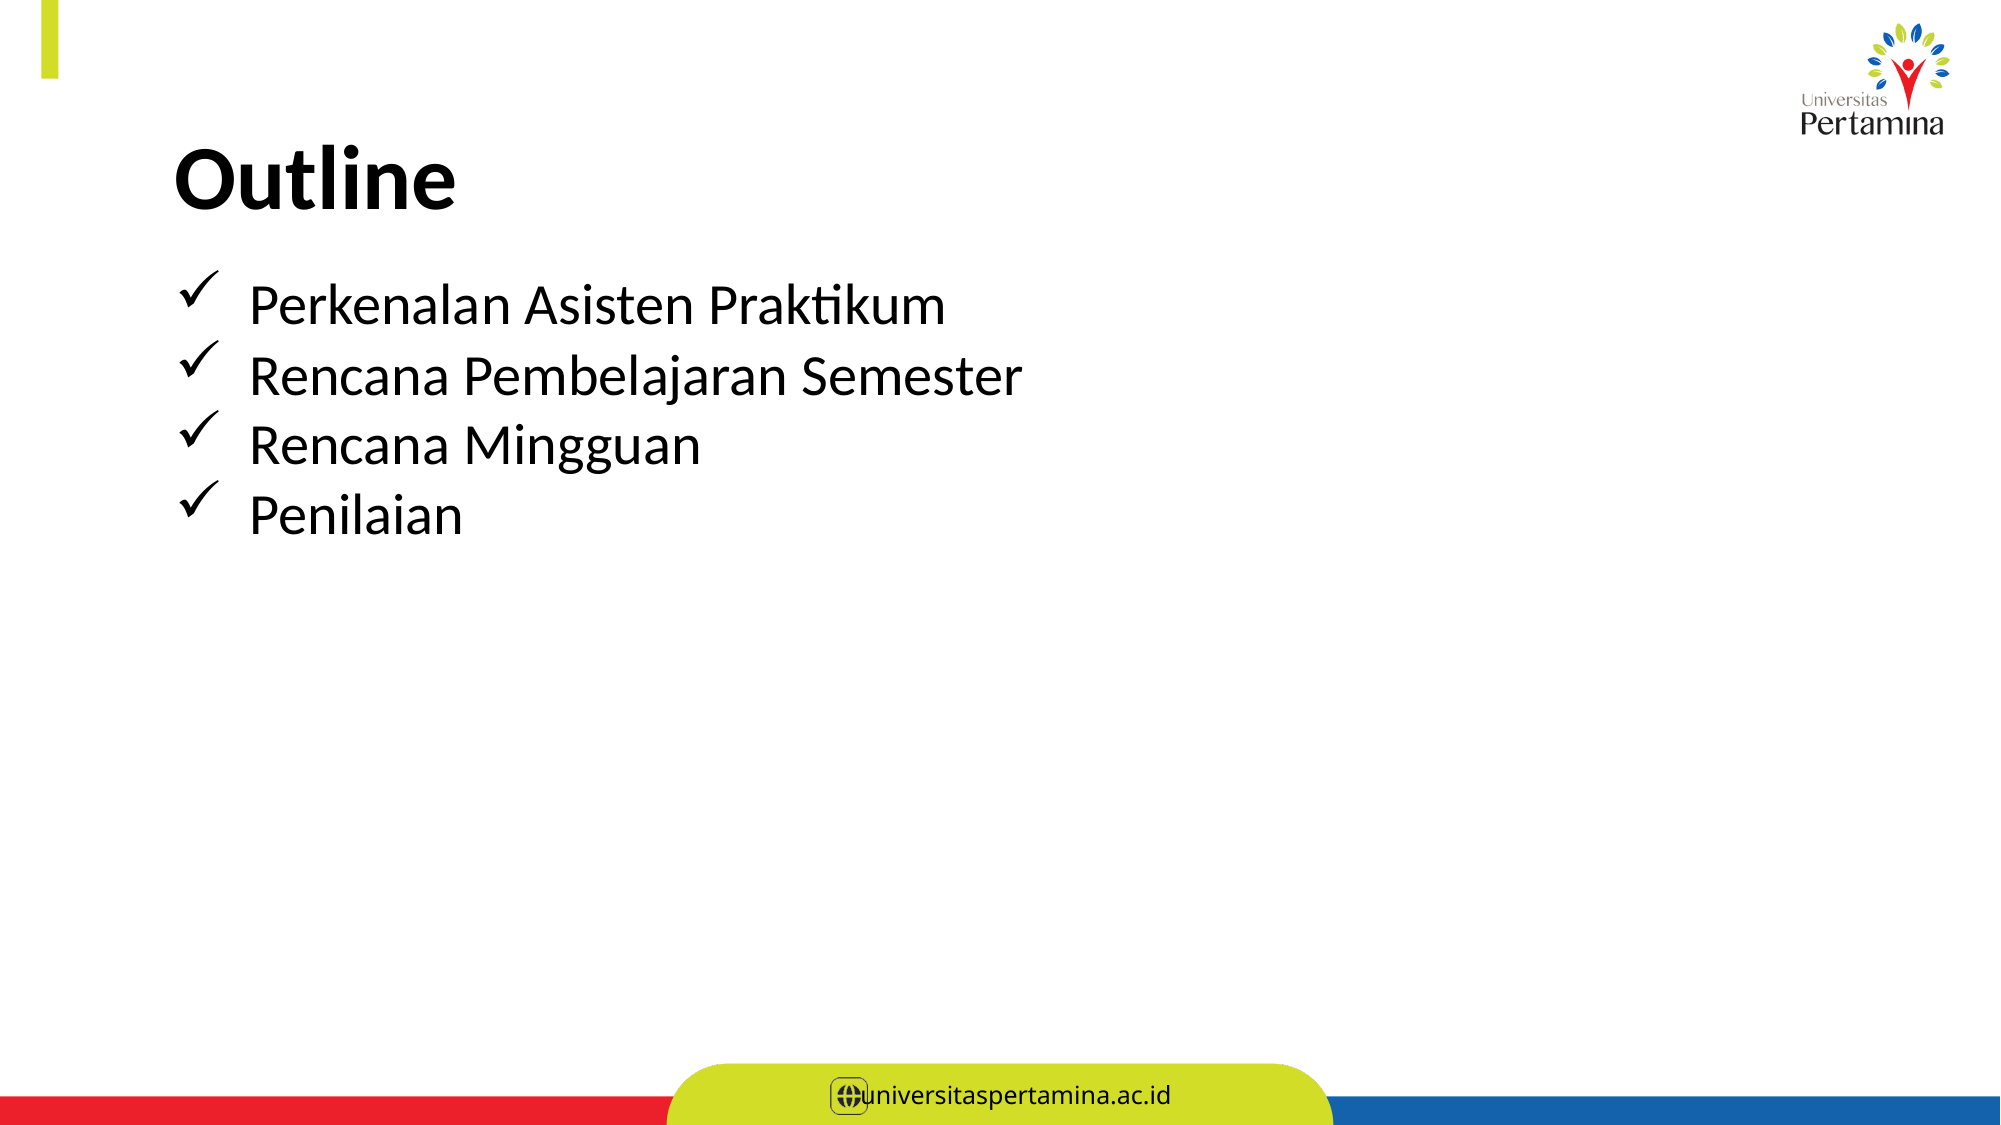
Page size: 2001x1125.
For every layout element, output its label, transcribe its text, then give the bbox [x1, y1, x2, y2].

text_box Perkenalan Asisten Praktikum Rencana Pembelajaran Semester Rencana Mingguan Penilaian [159, 259, 1710, 625]
picture [0, 1063, 2000, 1125]
picture [1768, 9, 1985, 159]
text_box Outline [159, 110, 610, 236]
